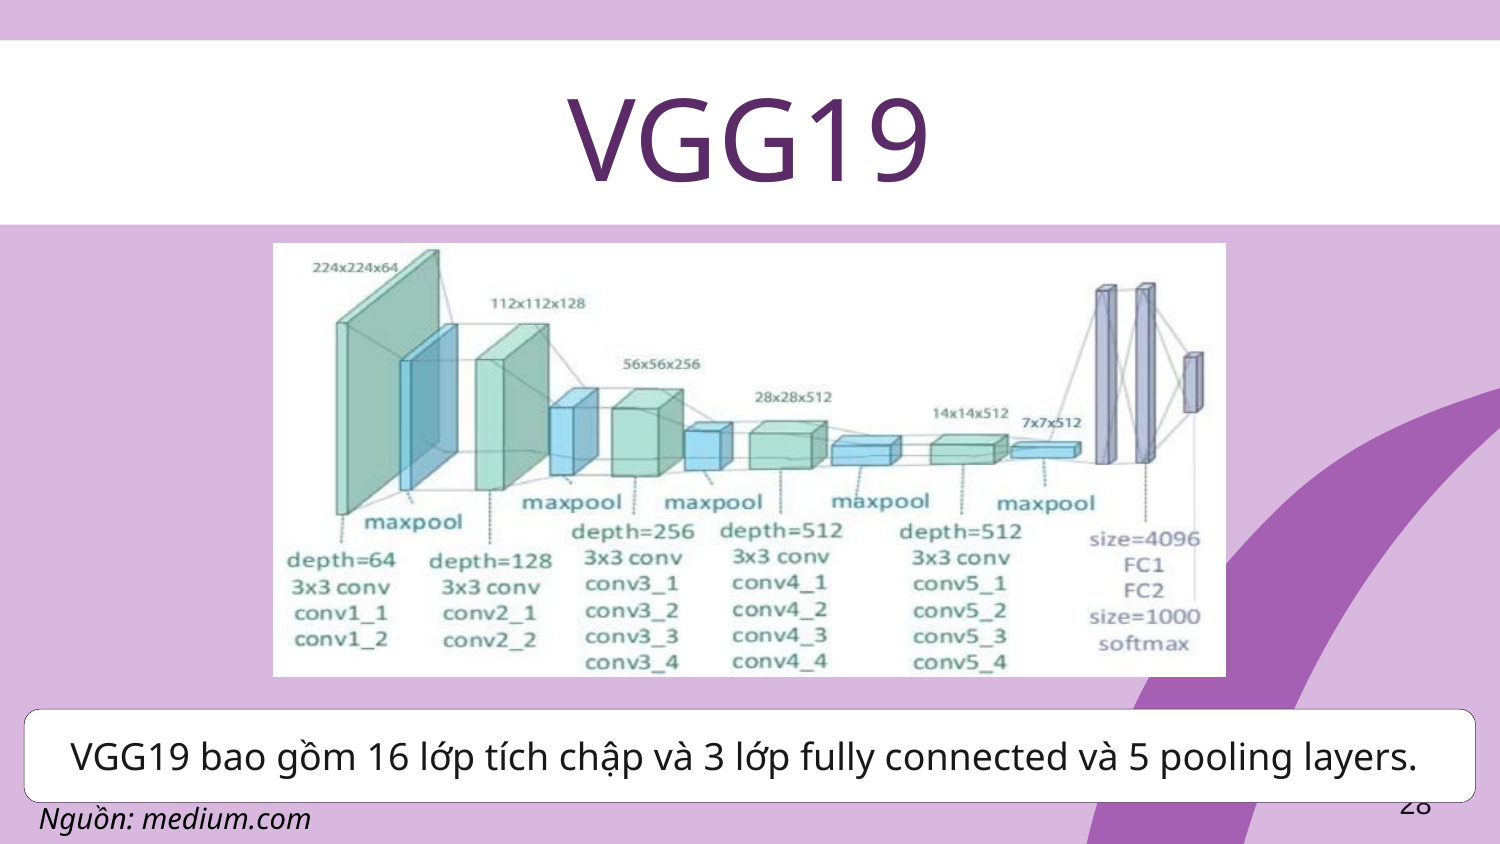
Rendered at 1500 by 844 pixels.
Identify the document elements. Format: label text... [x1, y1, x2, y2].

text_box [0, 38, 1500, 227]
text_box VGG19 bao gồm 16 lớp tích chập và 3 lớp fully connected và 5 pooling layers. [21, 707, 1478, 805]
text_box VGG19 [130, 59, 1370, 212]
slide_number 28 [1109, 780, 1447, 826]
picture [273, 243, 1227, 677]
text_box Nguồn: medium.com [23, 793, 327, 843]
